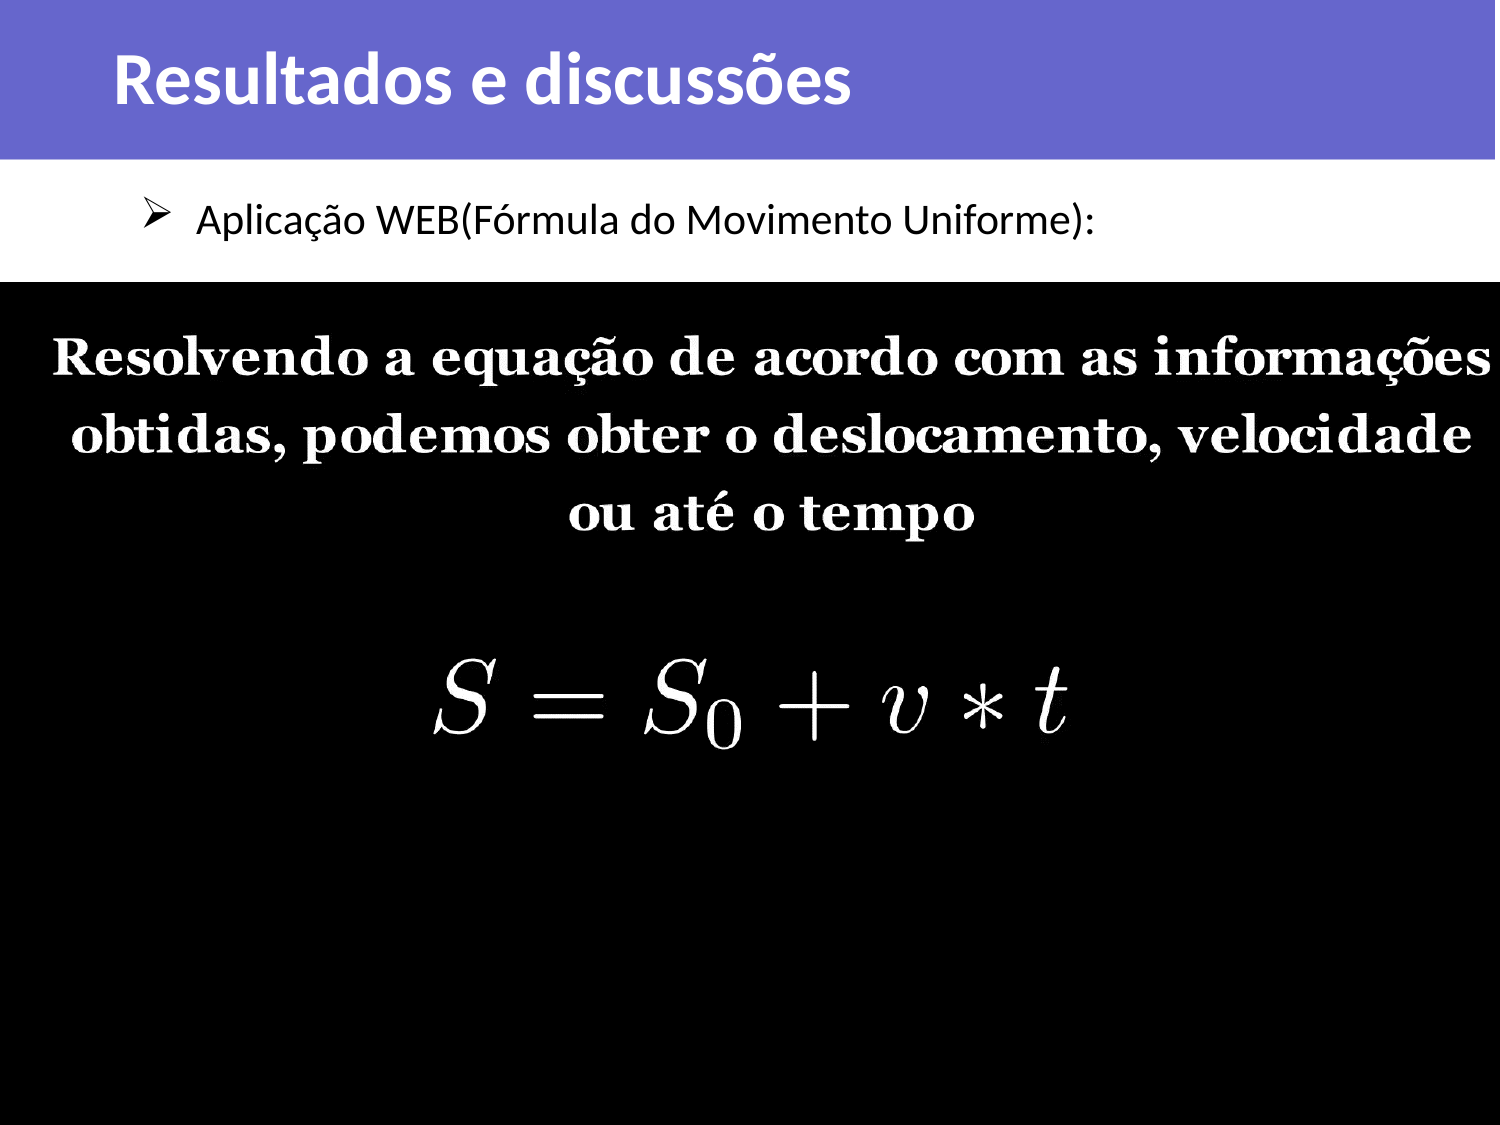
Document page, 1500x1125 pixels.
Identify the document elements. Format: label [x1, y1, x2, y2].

picture [0, 0, 1496, 280]
text_box [0, 280, 1500, 1125]
